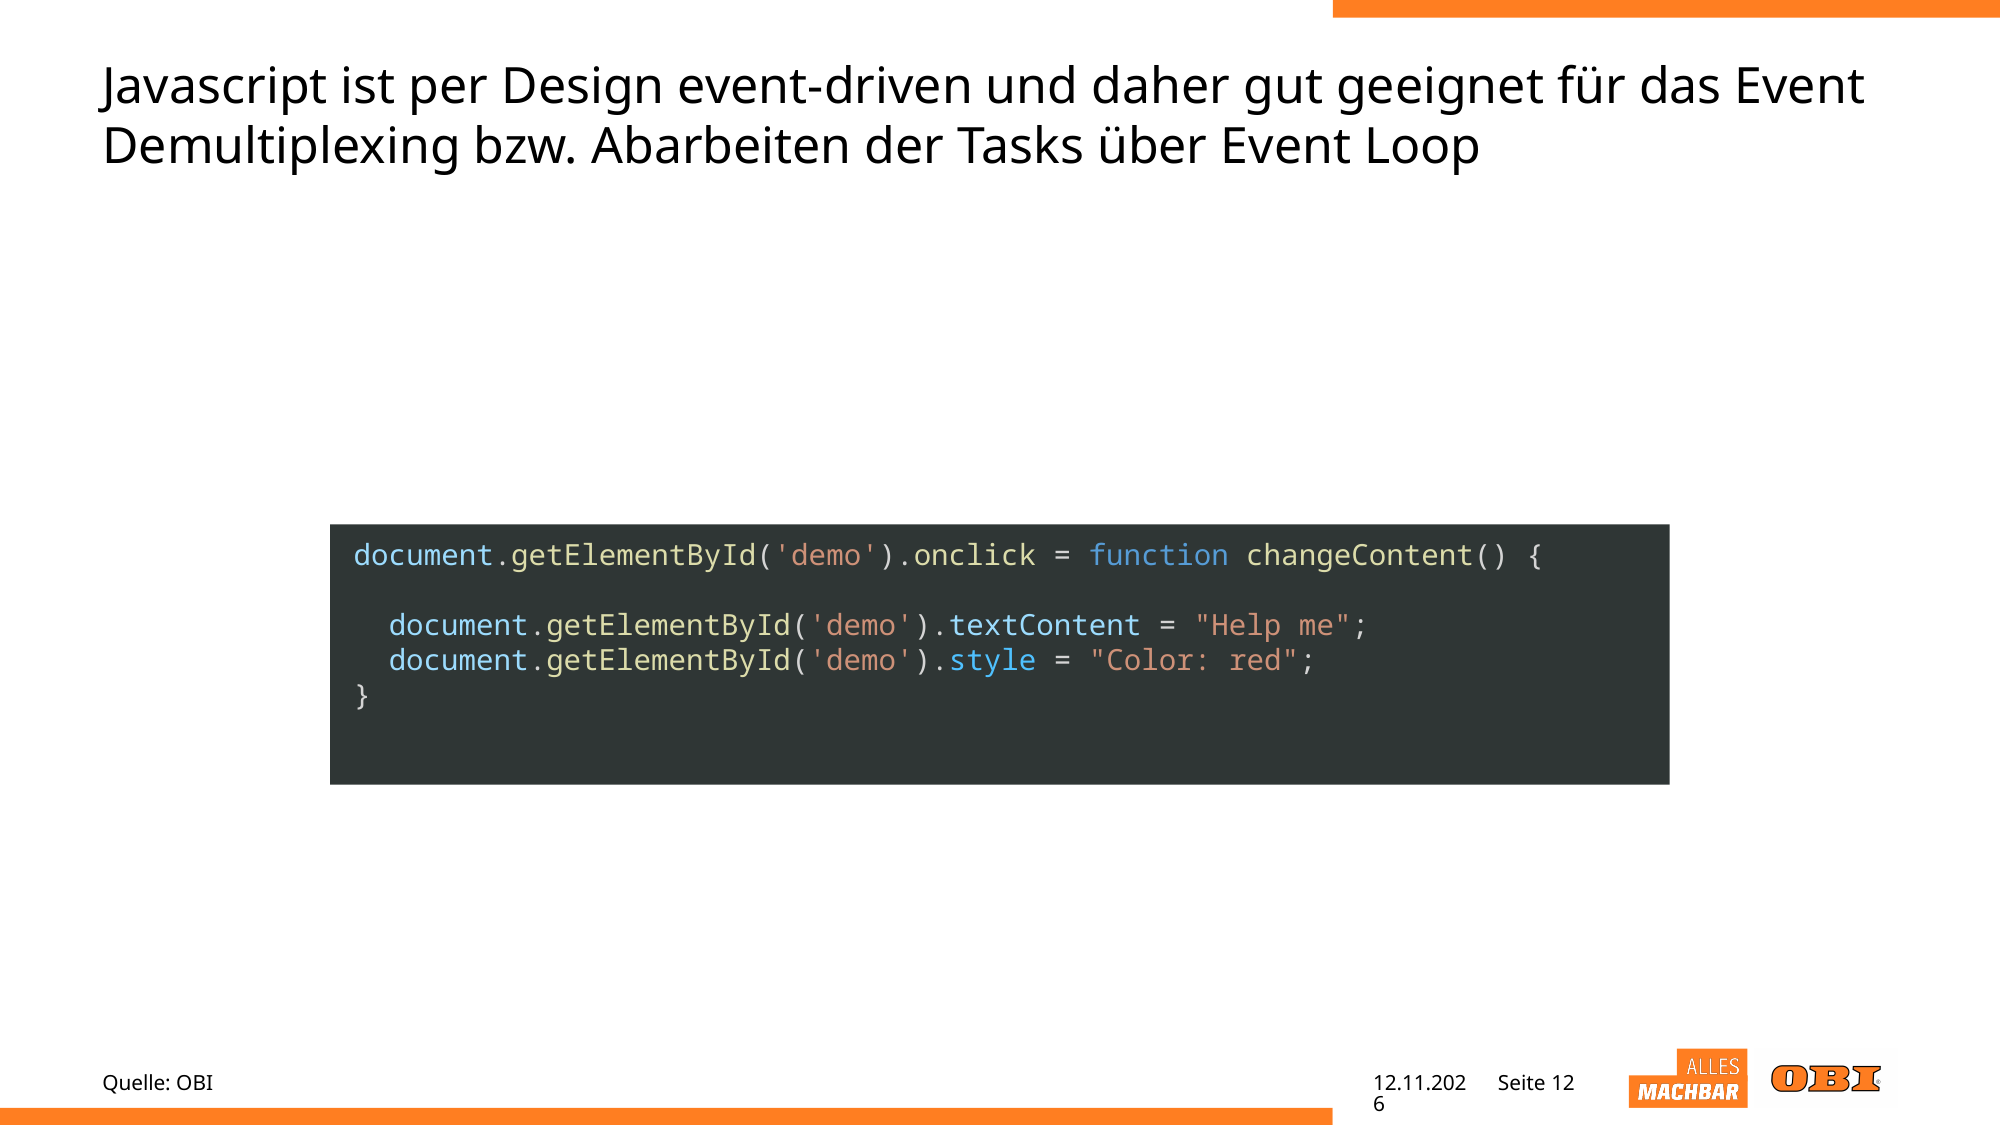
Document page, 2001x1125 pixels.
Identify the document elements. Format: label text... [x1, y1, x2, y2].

title Javascript ist per Design event-driven und daher gut geeignet für das Event Demultiplexing bzw. Abarbeiten der Tasks über Event Loop [102, 112, 1880, 174]
picture [1638, 1058, 1739, 1100]
slide_number Seite 12 [1497, 1071, 1588, 1097]
footer Quelle: OBI [102, 1071, 1271, 1097]
text_box document.getElementById('demo').onclick = function changeContent() { document.getElementById('demo').textContent = "Help me"; document.getElementById('demo').style = "Color: red"; } [329, 523, 1671, 786]
picture [1754, 1048, 1898, 1107]
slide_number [1373, 1071, 1475, 1097]
